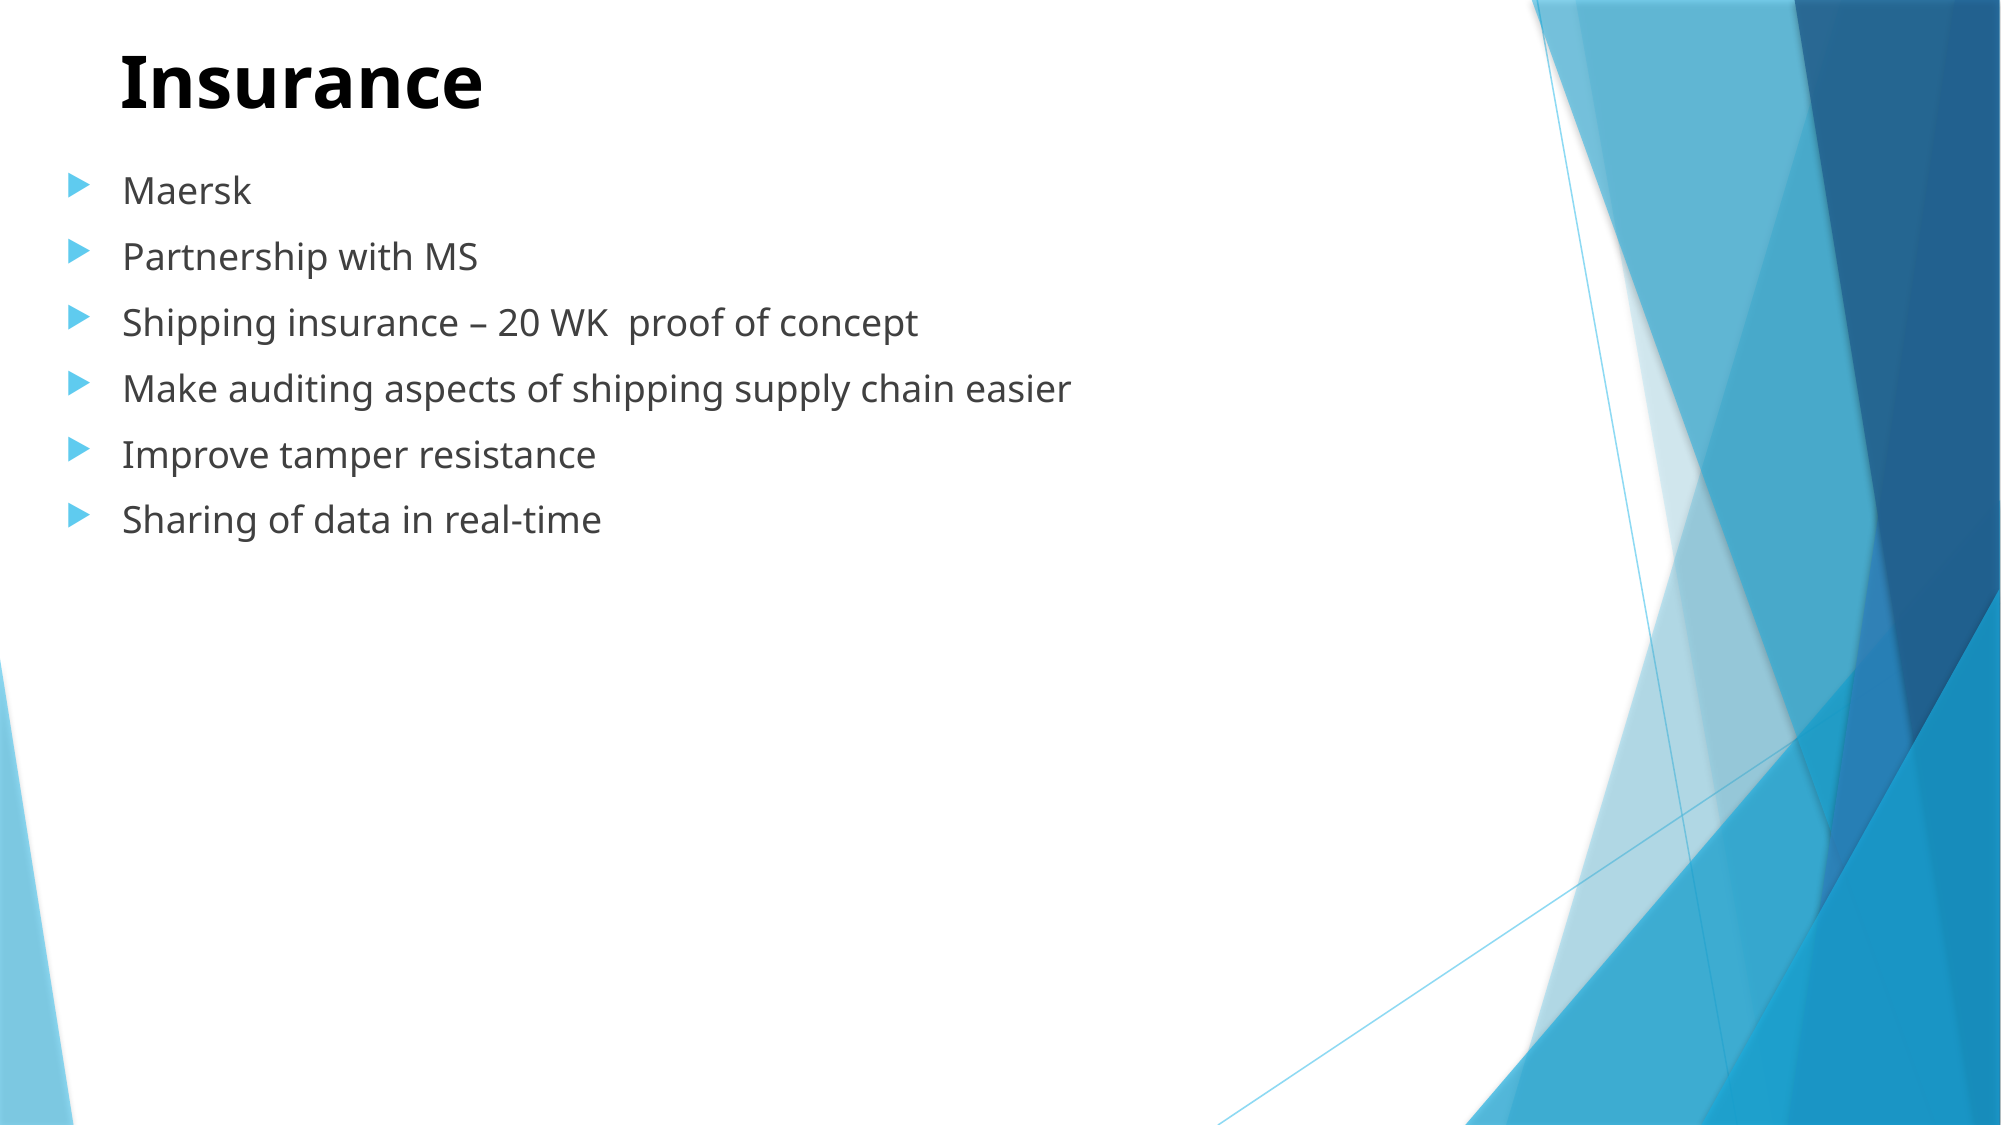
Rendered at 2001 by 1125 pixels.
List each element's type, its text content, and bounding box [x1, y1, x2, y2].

title Insurance [104, 28, 1493, 132]
text_box Maersk Partnership with MS Shipping insurance – 20 WK proof of concept Make auditing aspects of shipping supply chain easier Improve tamper resistance Sharing of data in real-time [50, 159, 1493, 729]
